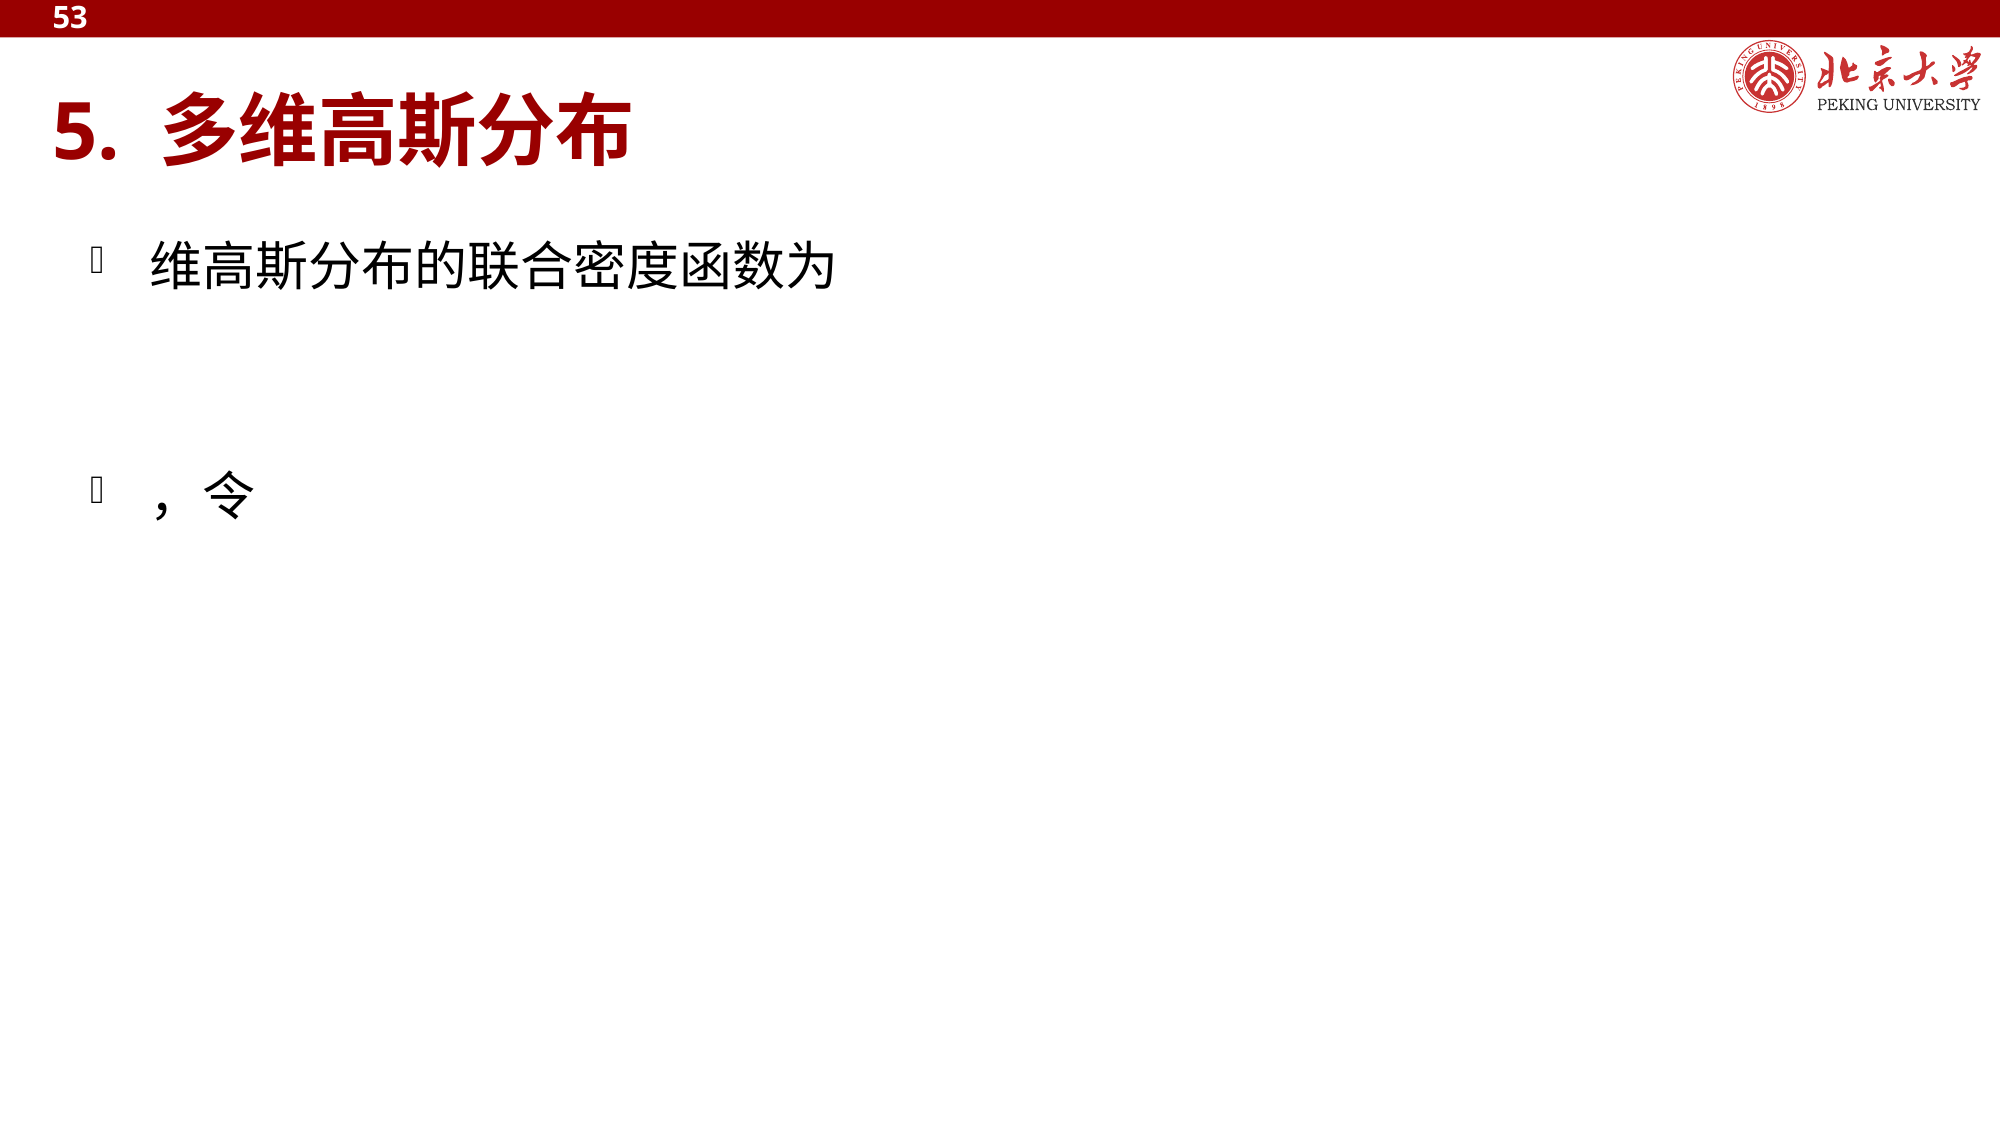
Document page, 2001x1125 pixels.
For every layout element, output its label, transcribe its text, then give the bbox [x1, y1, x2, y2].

title 5. 多维高斯分布 [37, 62, 1951, 194]
slide_number 53 [37, 5, 225, 34]
